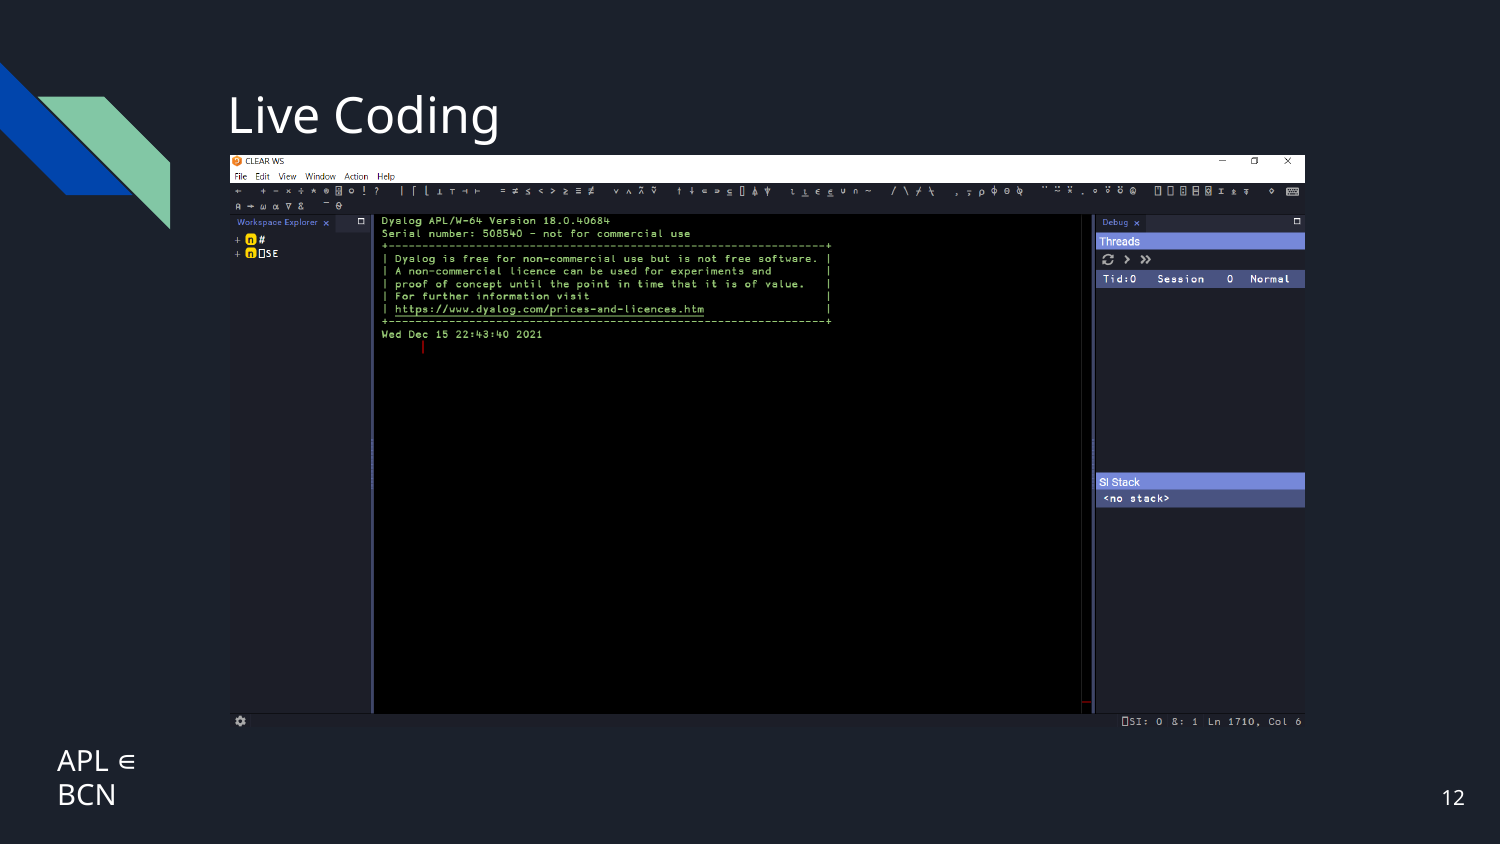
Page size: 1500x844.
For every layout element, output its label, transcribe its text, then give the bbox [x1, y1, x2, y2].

title Live Coding [212, 64, 836, 310]
slide_number ‹#› [1389, 764, 1480, 830]
picture [230, 154, 1305, 728]
